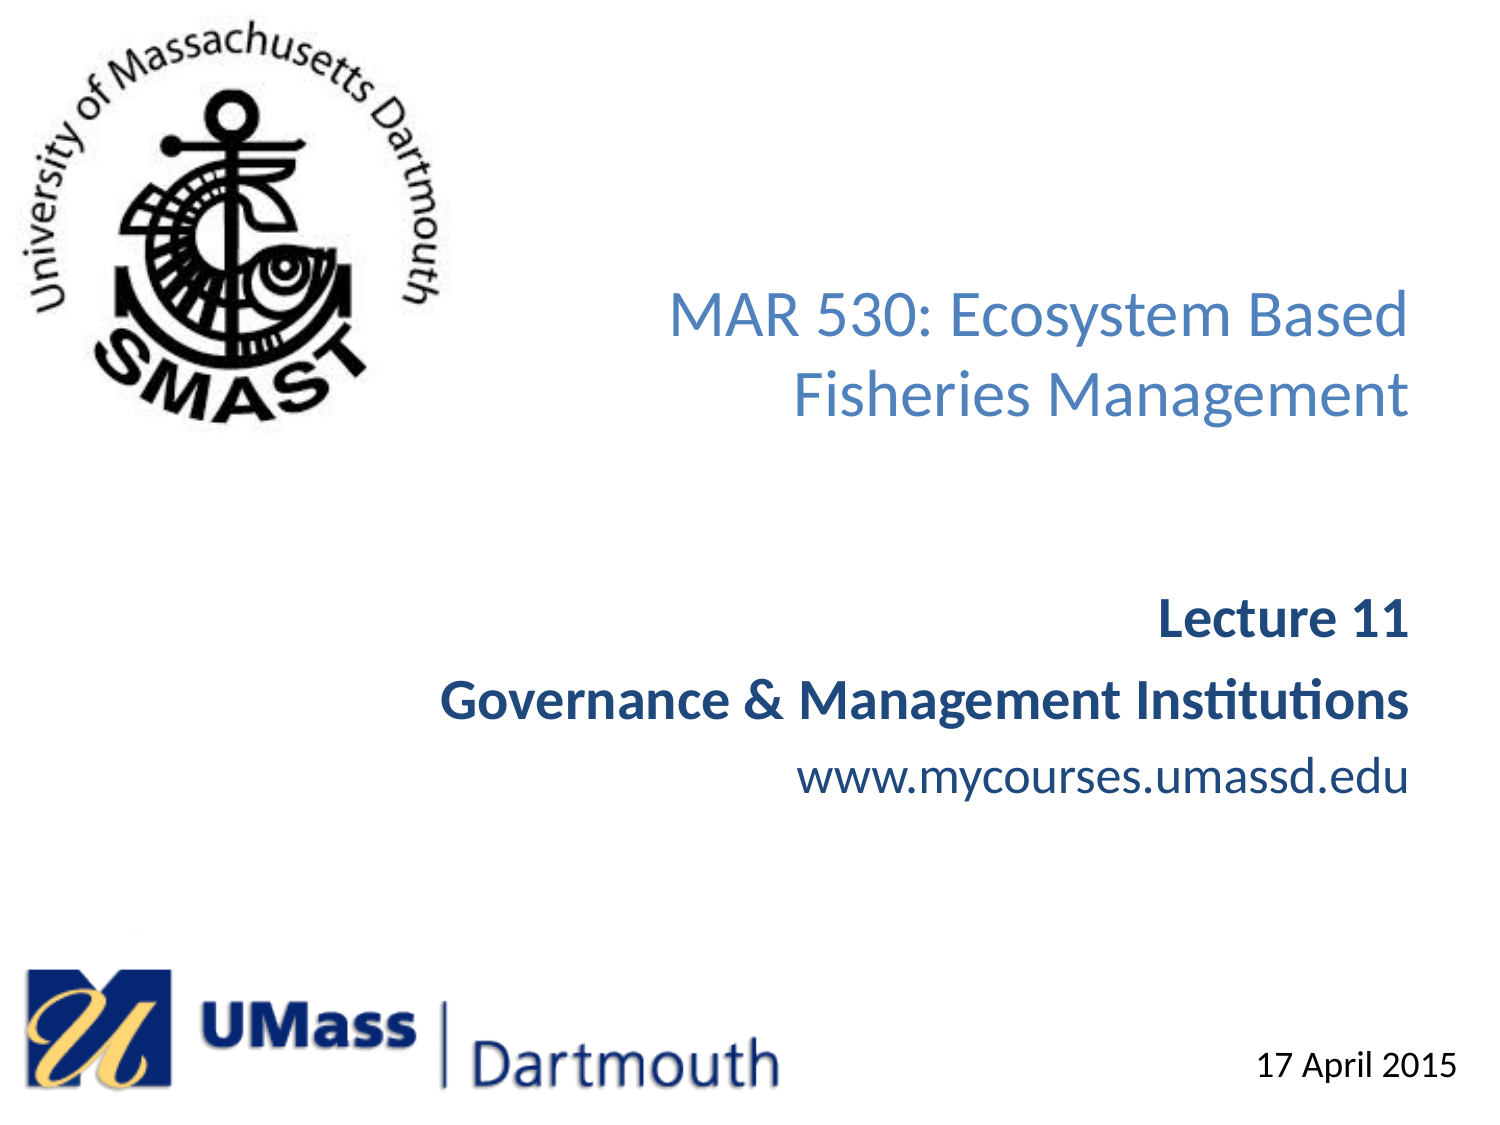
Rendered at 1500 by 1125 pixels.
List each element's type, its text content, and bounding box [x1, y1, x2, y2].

picture [0, 0, 469, 469]
list Lecture 11 Governance & Management Institutions www.mycourses.umassd.edu [178, 572, 1425, 986]
text_box 17 April 2015 [877, 1032, 1473, 1093]
picture [0, 928, 807, 1125]
title MAR 530: Ecosystem Based Fisheries Management [525, 234, 1425, 465]
